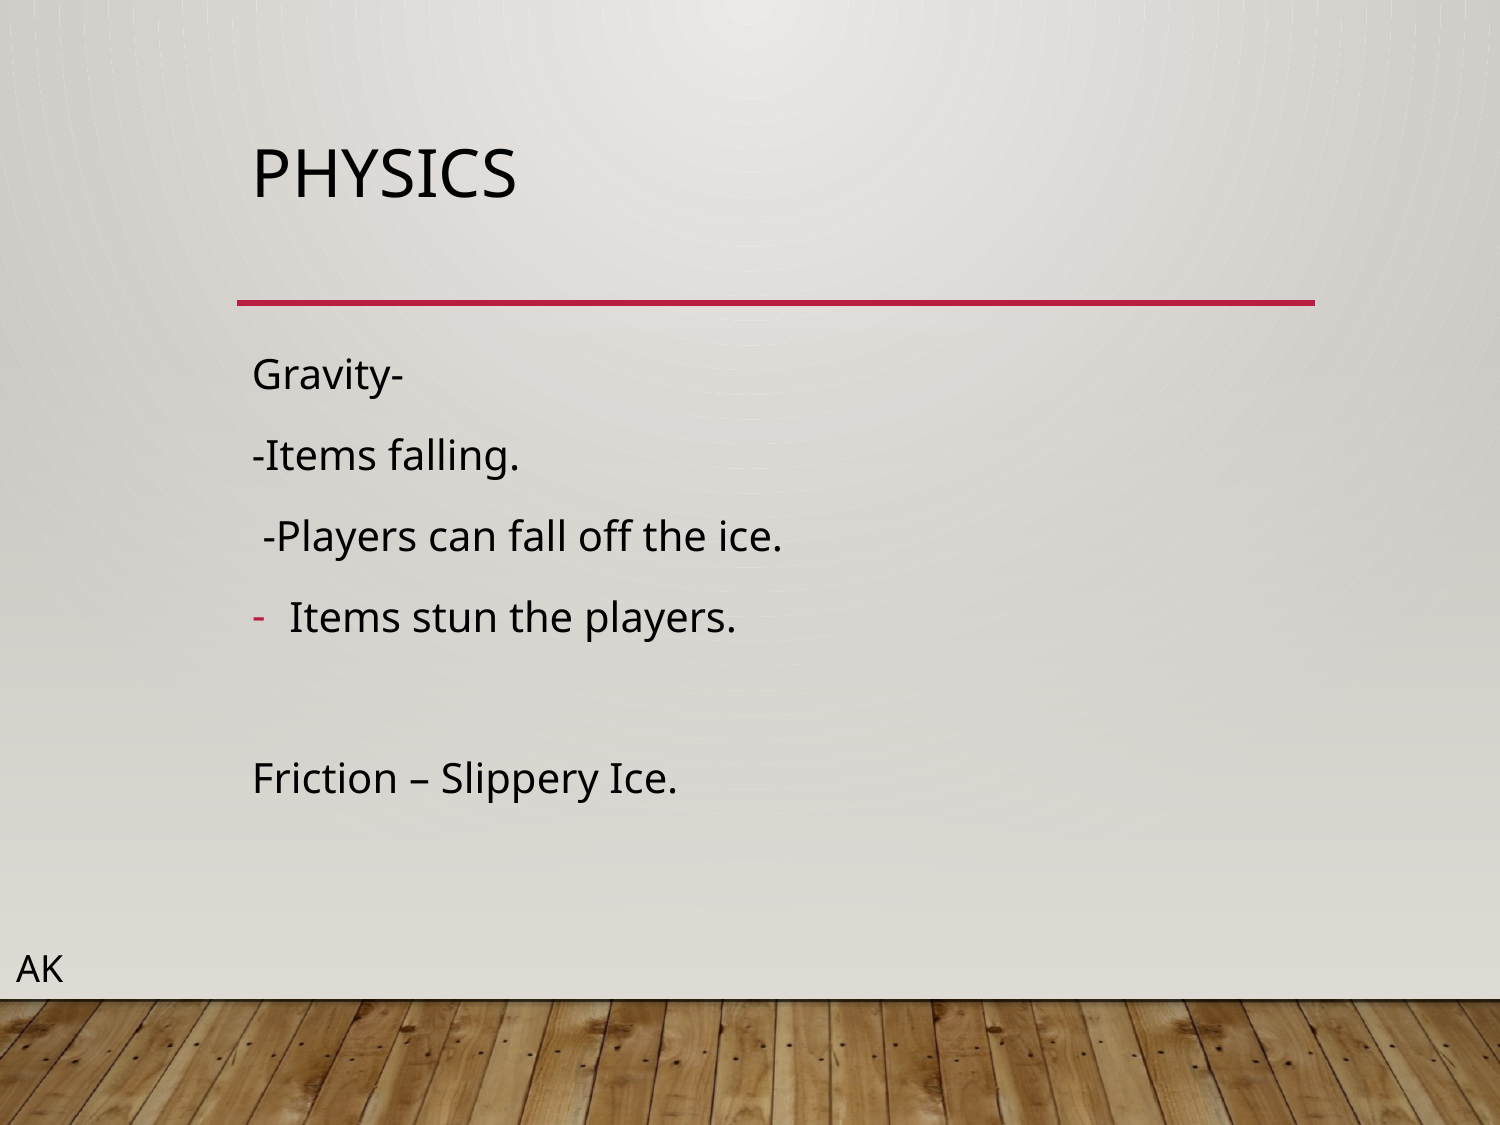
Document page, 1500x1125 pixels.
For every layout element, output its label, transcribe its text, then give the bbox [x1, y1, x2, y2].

list Gravity- -Items falling. -Players can fall off the ice. Items stun the players. Friction – Slippery Ice. [236, 330, 1315, 897]
title Physics [236, 131, 1315, 305]
text_box AK [1, 937, 79, 998]
picture [0, 999, 1500, 1125]
